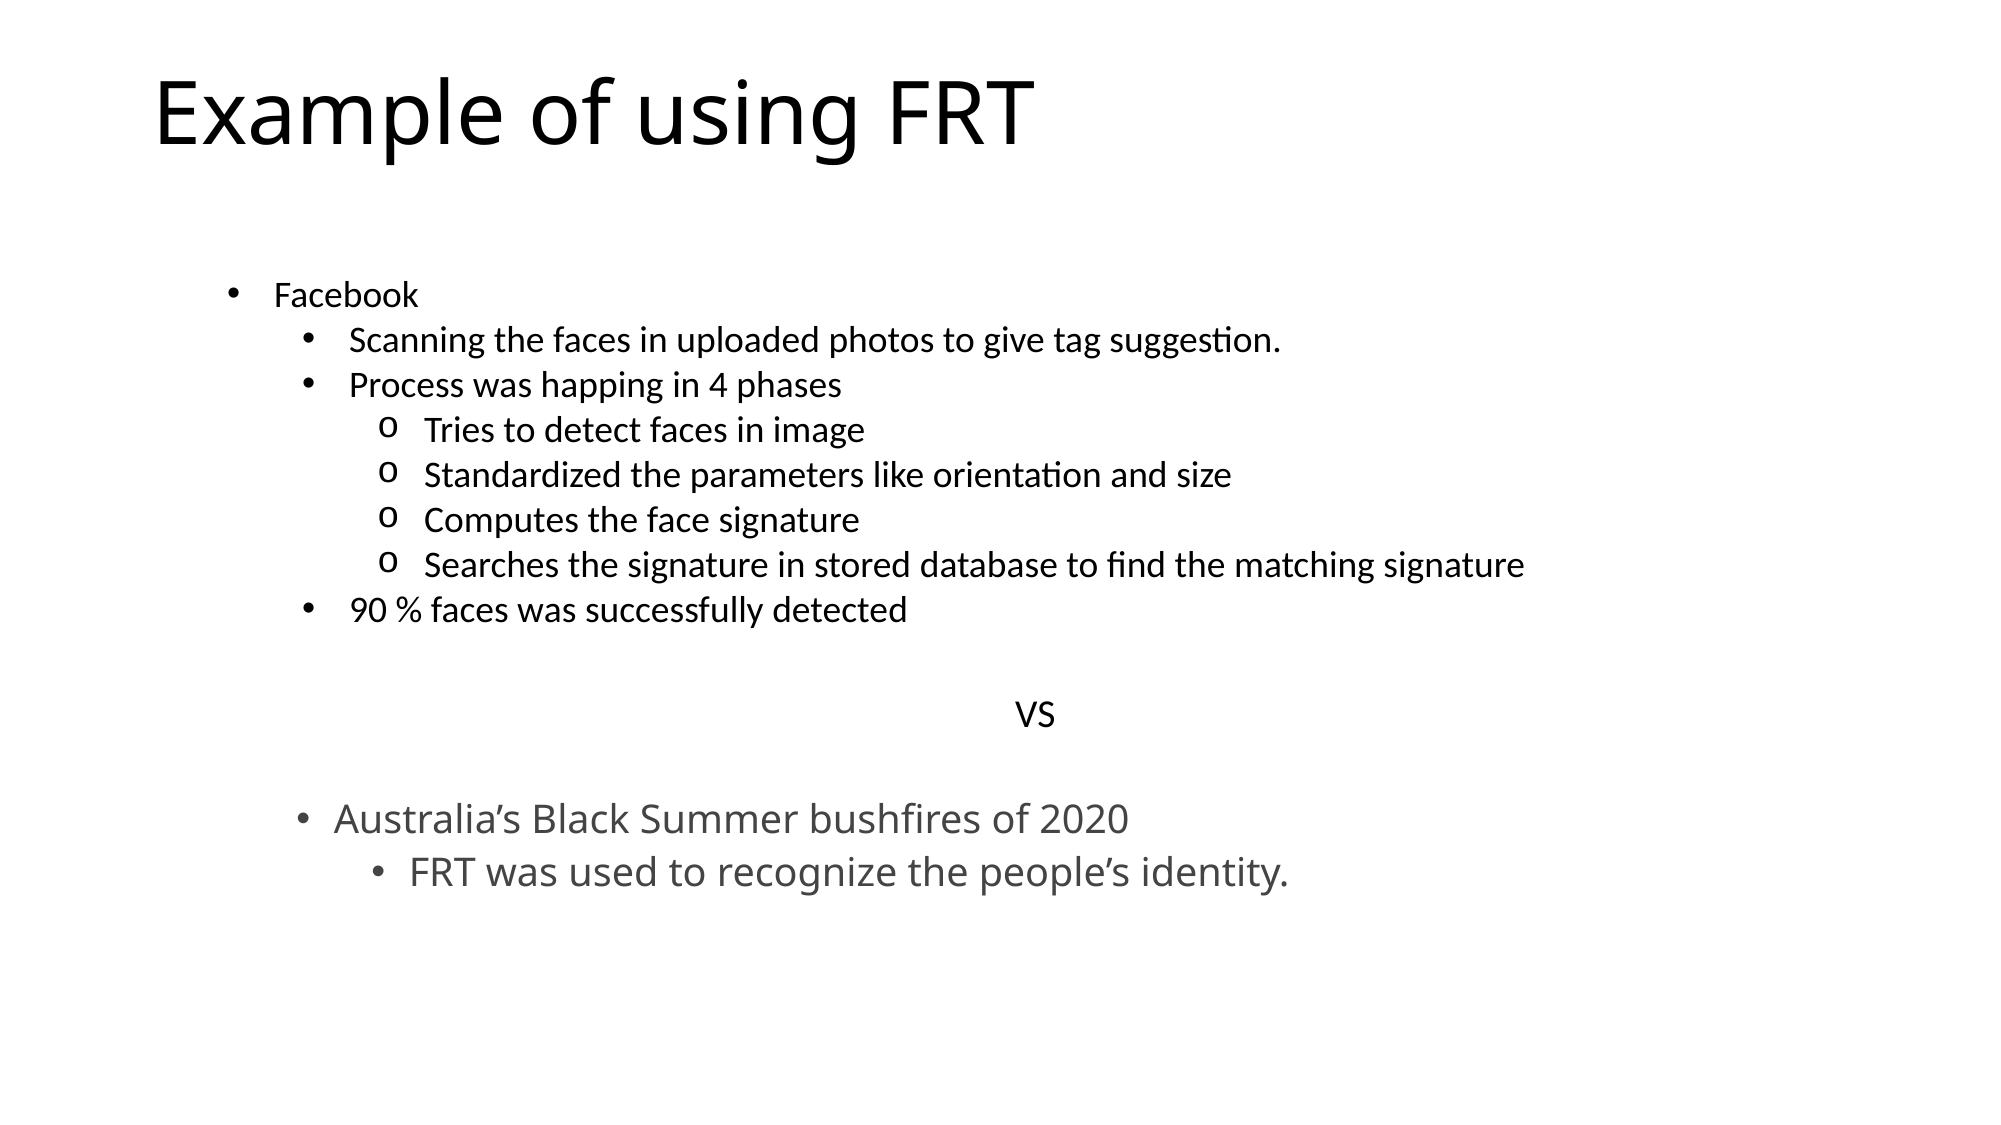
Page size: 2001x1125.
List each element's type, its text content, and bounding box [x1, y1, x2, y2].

list VS Australia’s Black Summer bushfires of 2020 FRT was used to recognize the people’s identity. [206, 562, 1790, 997]
text_box Facebook Scanning the faces in uploaded photos to give tag suggestion. Process was happing in 4 phases Tries to detect faces in image Standardized the parameters like orientation and size Computes the face signature Searches the signature in stored database to find the matching signature 90 % faces was successfully detected [137, 262, 1721, 638]
title Example of using FRT [137, 59, 1863, 278]
